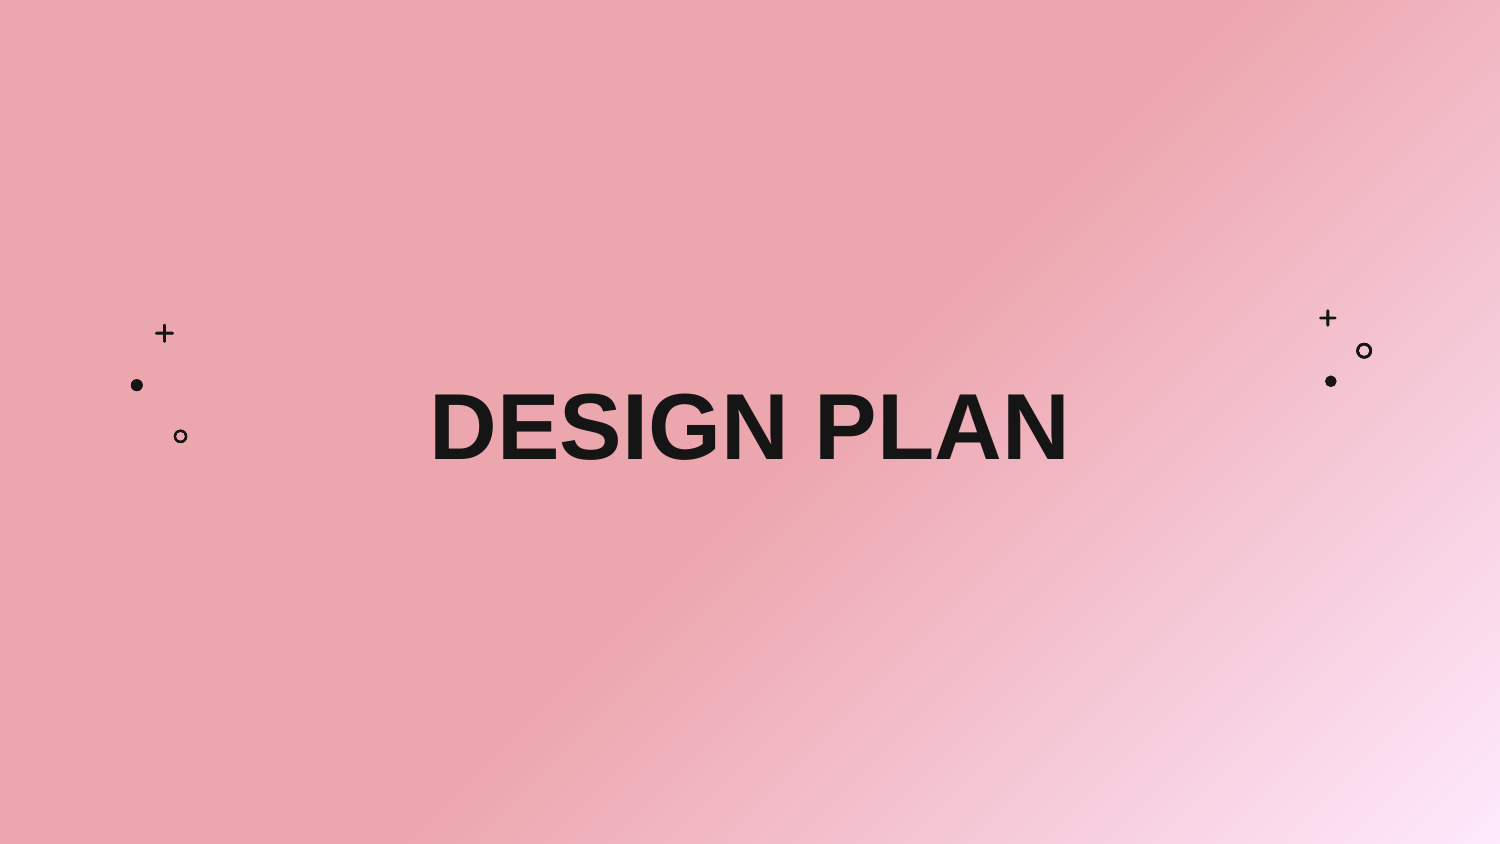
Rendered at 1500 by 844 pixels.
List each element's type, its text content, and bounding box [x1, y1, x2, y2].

title DESIGN PLAN [187, 197, 1313, 486]
